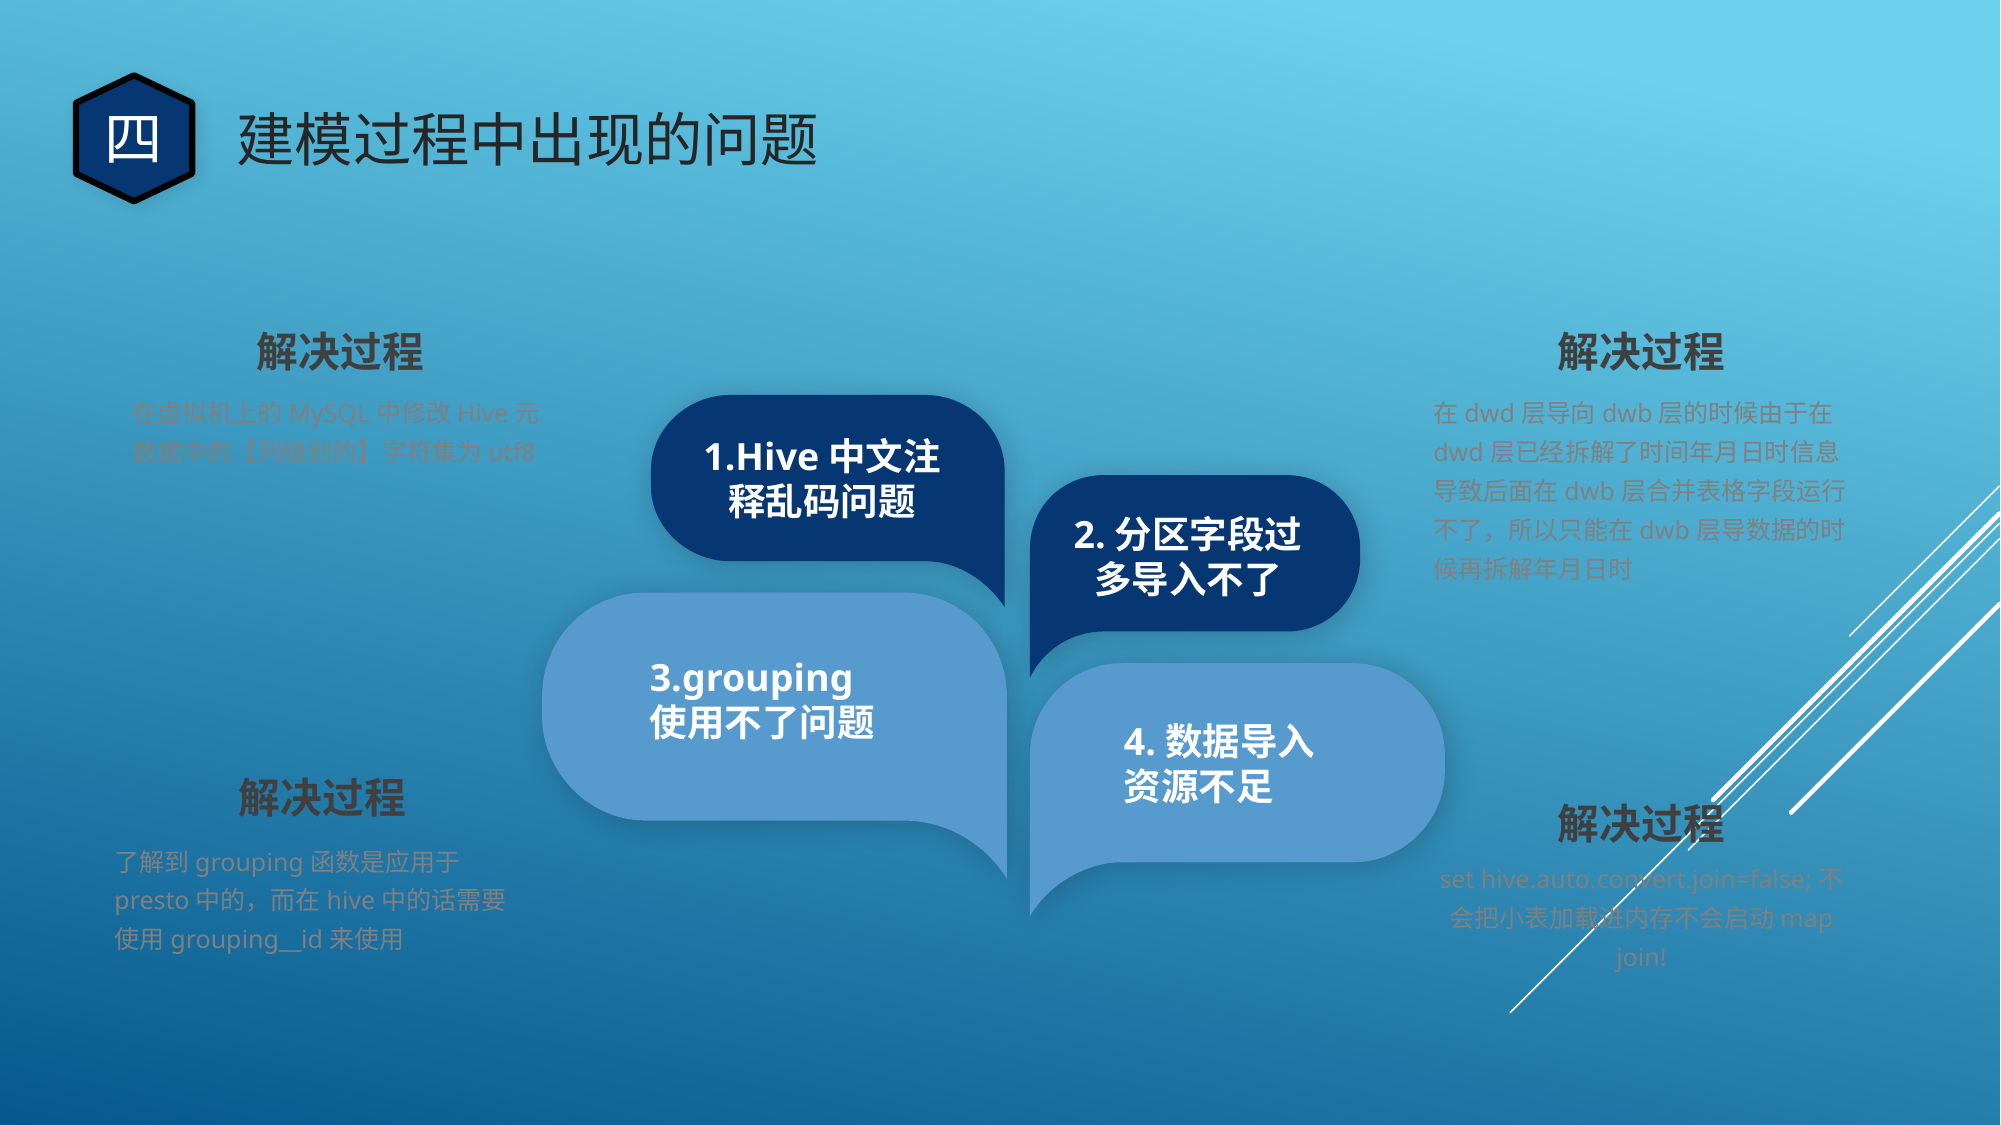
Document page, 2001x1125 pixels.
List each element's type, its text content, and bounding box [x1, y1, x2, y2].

text_box 建模过程中出现的问题 [221, 95, 835, 181]
text_box 4.数据导入资源不足 [1109, 711, 1366, 816]
text_box 1.Hive中文注释乱码问题 [680, 425, 964, 560]
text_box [99, 763, 546, 958]
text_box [1418, 318, 1865, 594]
text_box [650, 394, 1005, 607]
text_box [117, 318, 564, 476]
text_box 2.分区字段过多导入不了 [1056, 503, 1320, 608]
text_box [1418, 789, 1865, 976]
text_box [75, 75, 193, 202]
text_box 3.grouping使用不了问题 [635, 646, 903, 751]
text_box [542, 592, 1007, 879]
text_box [1029, 663, 1445, 917]
text_box [1029, 475, 1361, 678]
